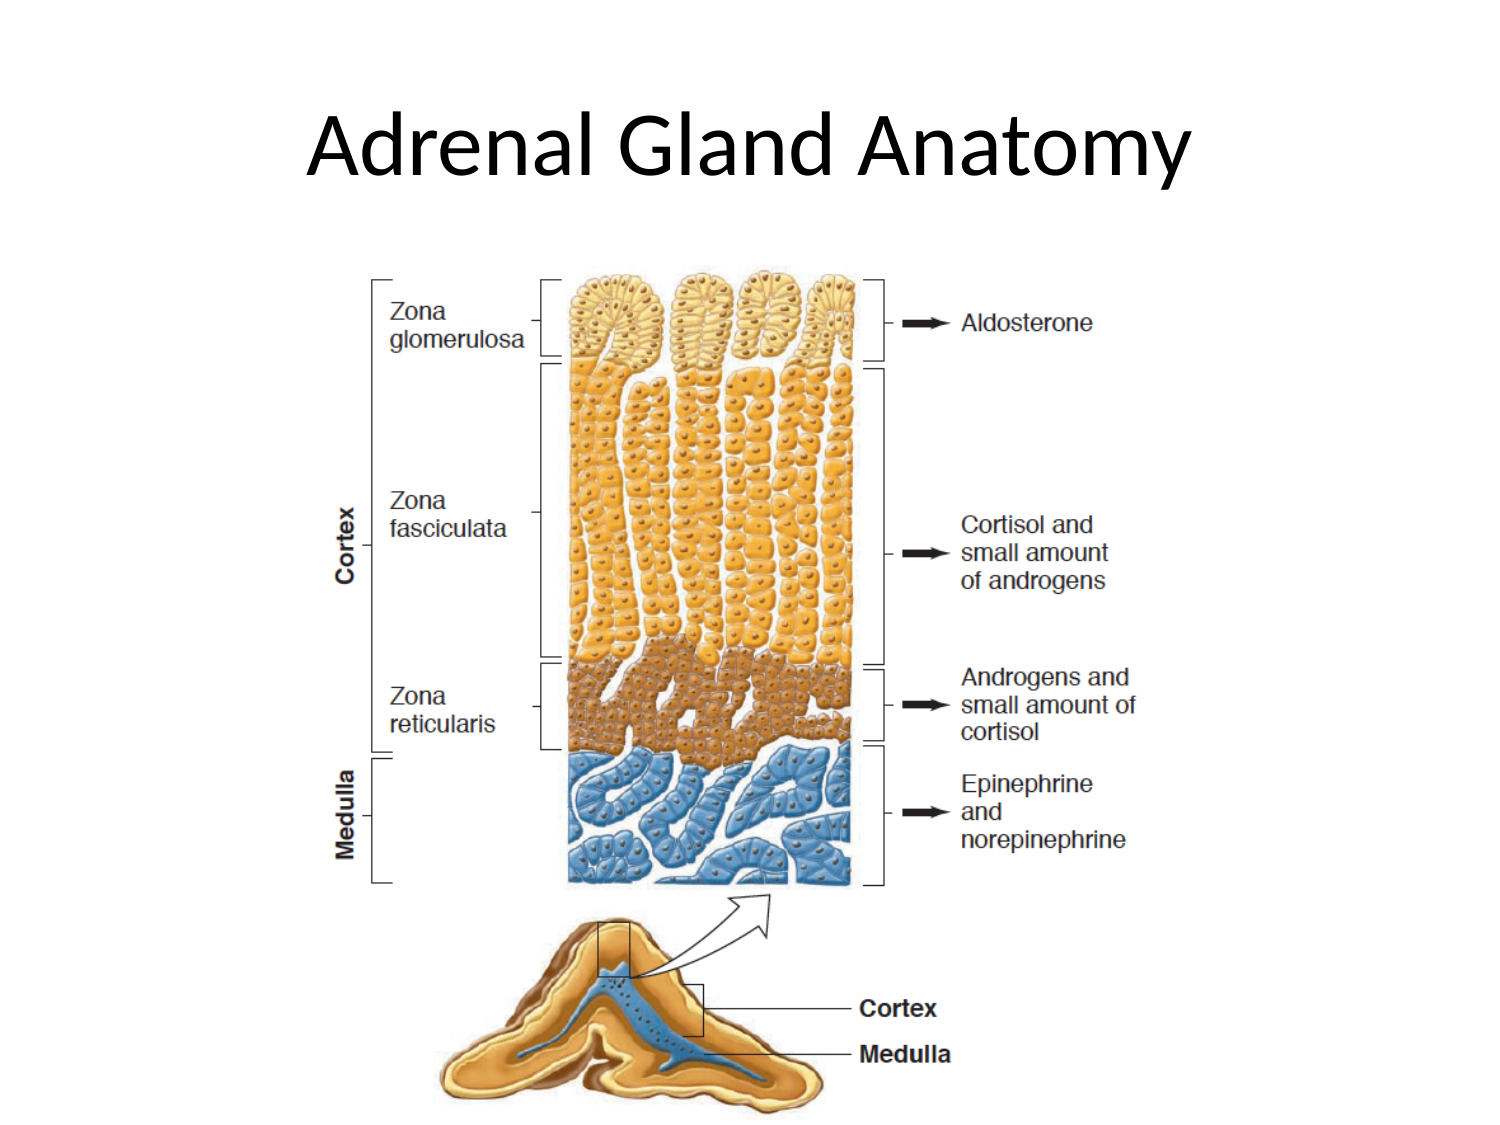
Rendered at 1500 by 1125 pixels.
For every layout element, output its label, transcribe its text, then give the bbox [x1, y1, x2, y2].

title Adrenal Gland Anatomy [75, 45, 1425, 233]
picture [295, 244, 1172, 1125]
